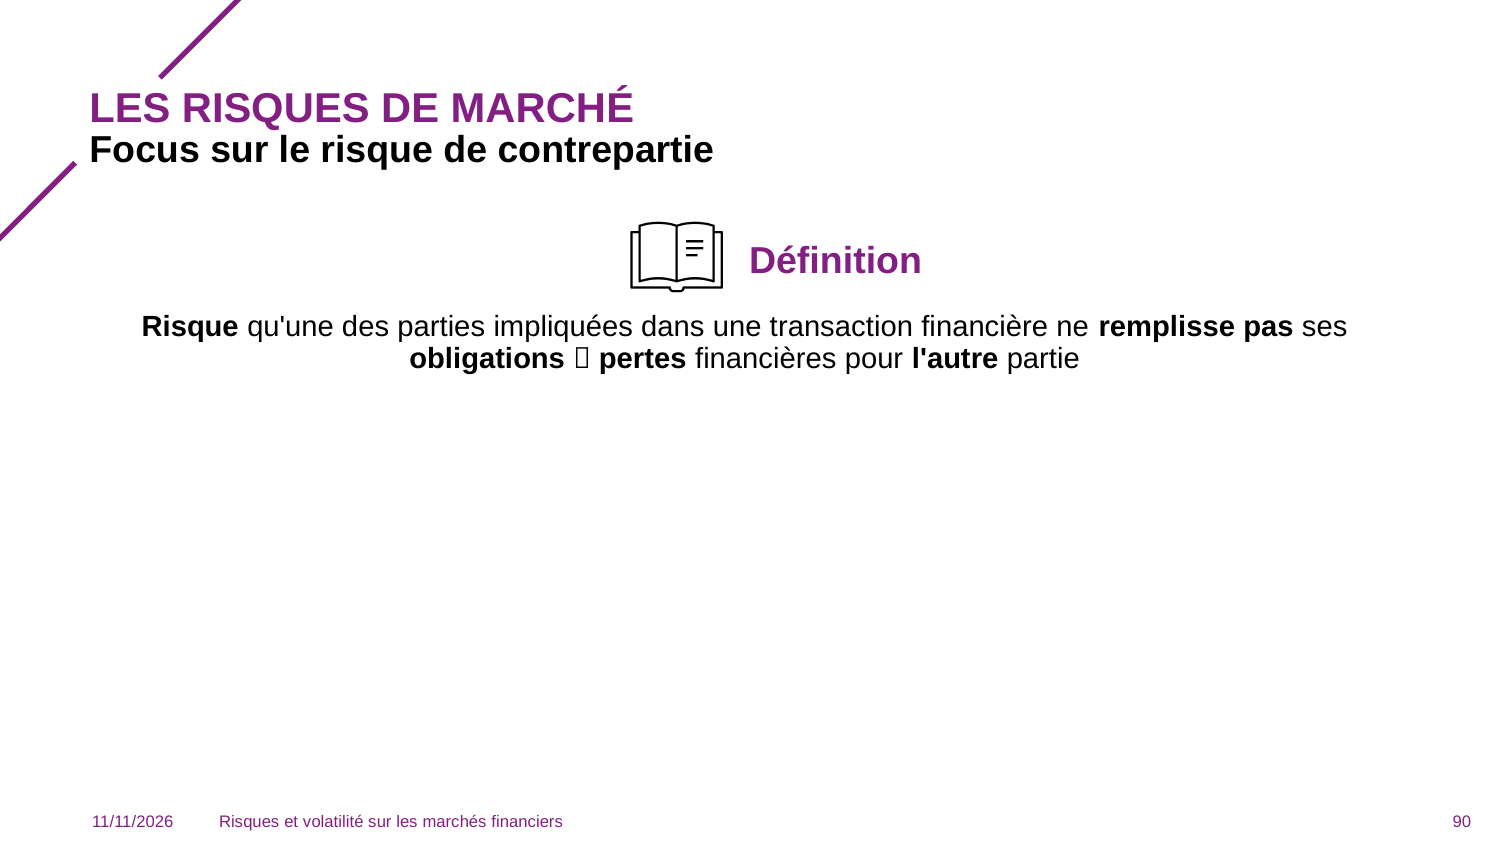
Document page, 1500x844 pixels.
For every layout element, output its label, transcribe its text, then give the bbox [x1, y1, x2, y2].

list Définition [621, 208, 1050, 315]
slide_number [77, 797, 204, 844]
list Risque qu'une des parties impliquées dans une transaction financière ne remplisse pas ses obligations  pertes financières pour l'autre partie [74, 304, 1415, 411]
slide_number 90 [1387, 797, 1487, 844]
footer Risques et volatilité sur les marchés financiers [204, 797, 1385, 844]
list Focus sur le risque de contrepartie [74, 132, 1385, 220]
title Les risques de marché [74, 86, 1385, 132]
picture [621, 203, 732, 314]
